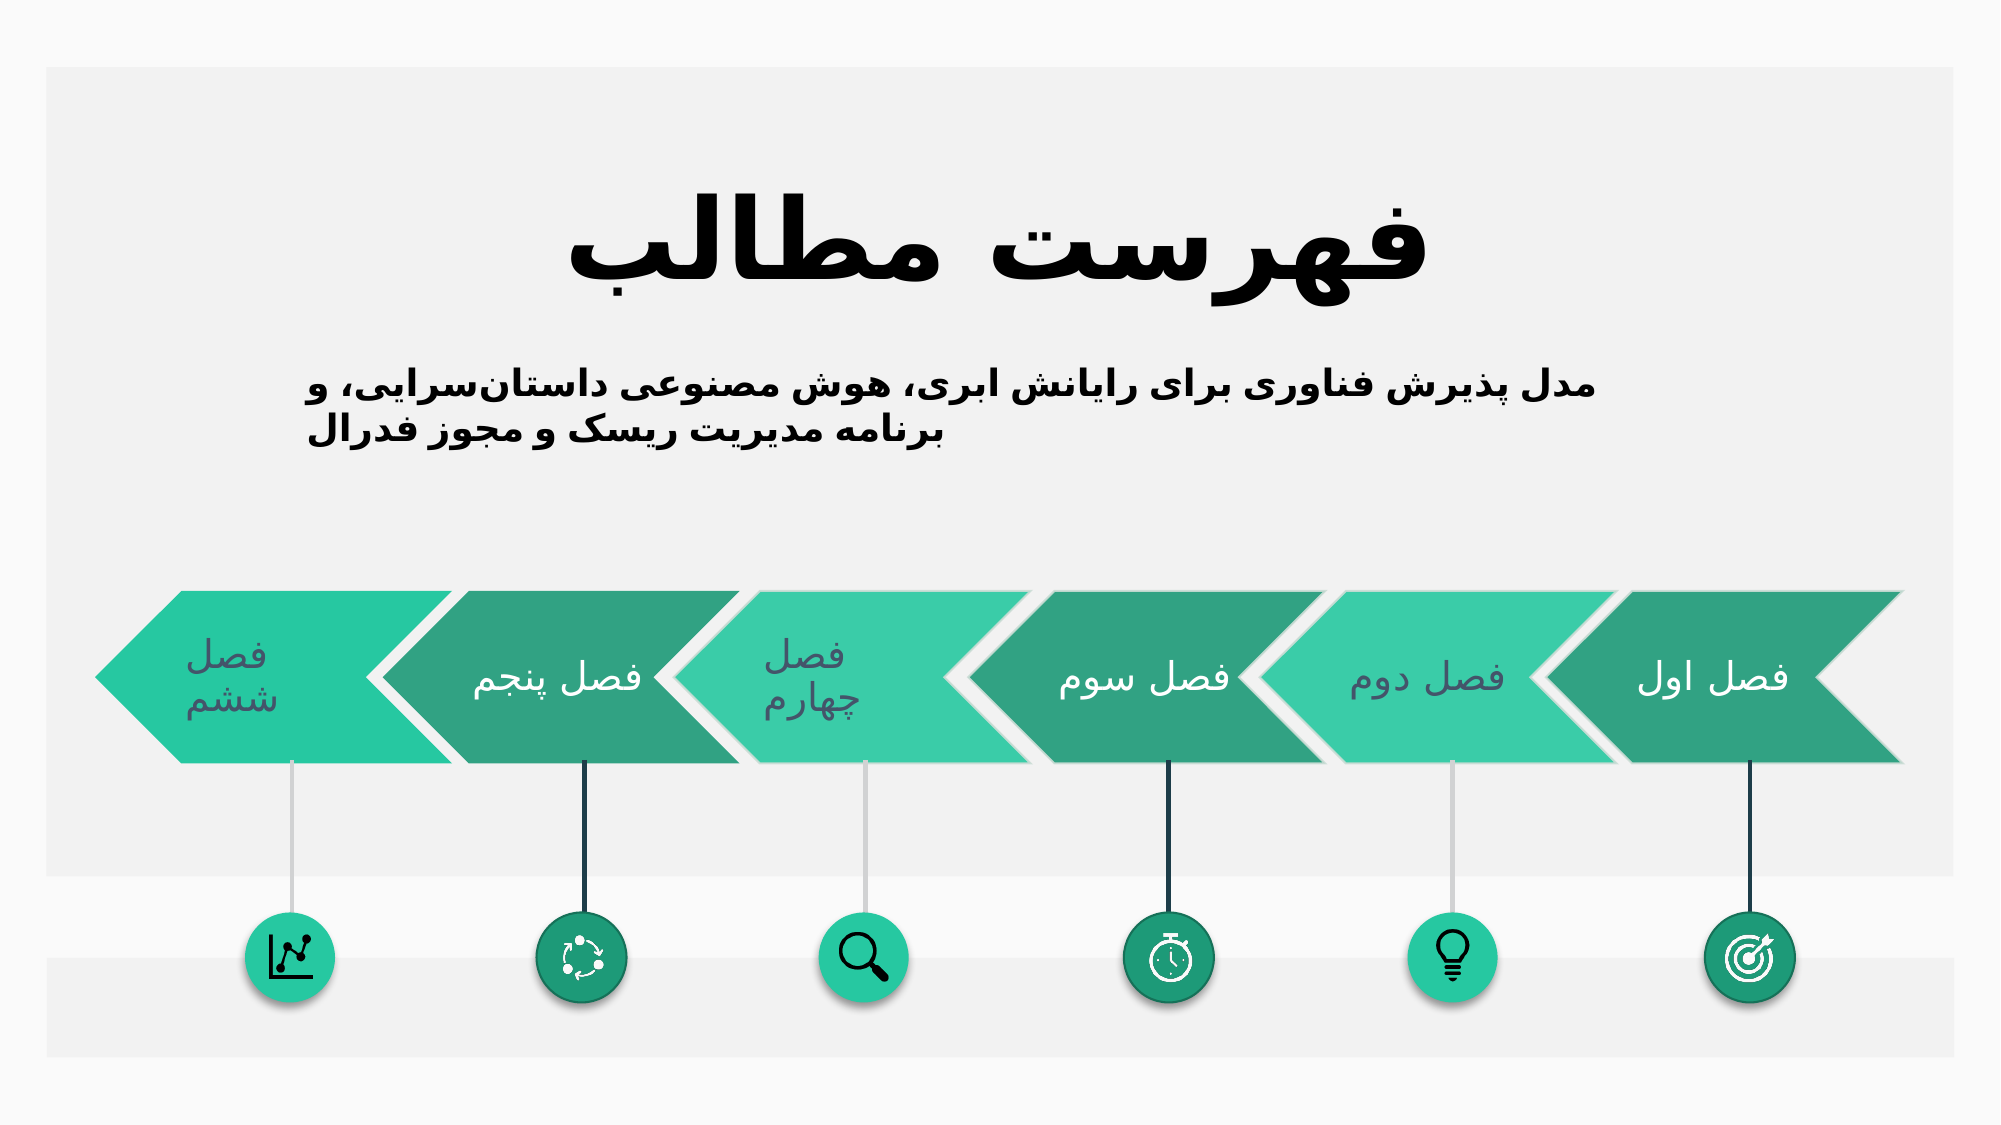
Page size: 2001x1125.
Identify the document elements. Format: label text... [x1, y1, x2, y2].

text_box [93, 512, 2000, 843]
picture [1422, 925, 1483, 986]
text_box [1122, 911, 1215, 1004]
text_box [535, 911, 628, 1004]
picture [551, 927, 612, 988]
text_box [243, 911, 337, 1004]
picture [259, 926, 321, 987]
text_box [817, 911, 910, 1004]
text_box [46, 957, 1955, 1058]
picture [1719, 927, 1780, 988]
picture [833, 926, 894, 987]
text_box [45, 66, 1954, 877]
text_box مدل پذیرش فناوری برای رایانش ابری، هوش مصنوعی داستان‌سرایی، و برنامه مدیریت ریسک و مجوز فدرال [291, 351, 1721, 457]
picture [1140, 927, 1201, 988]
text_box [1703, 911, 1796, 1004]
text_box [1406, 911, 1499, 1004]
title فهرست مطالب [249, 184, 1750, 312]
